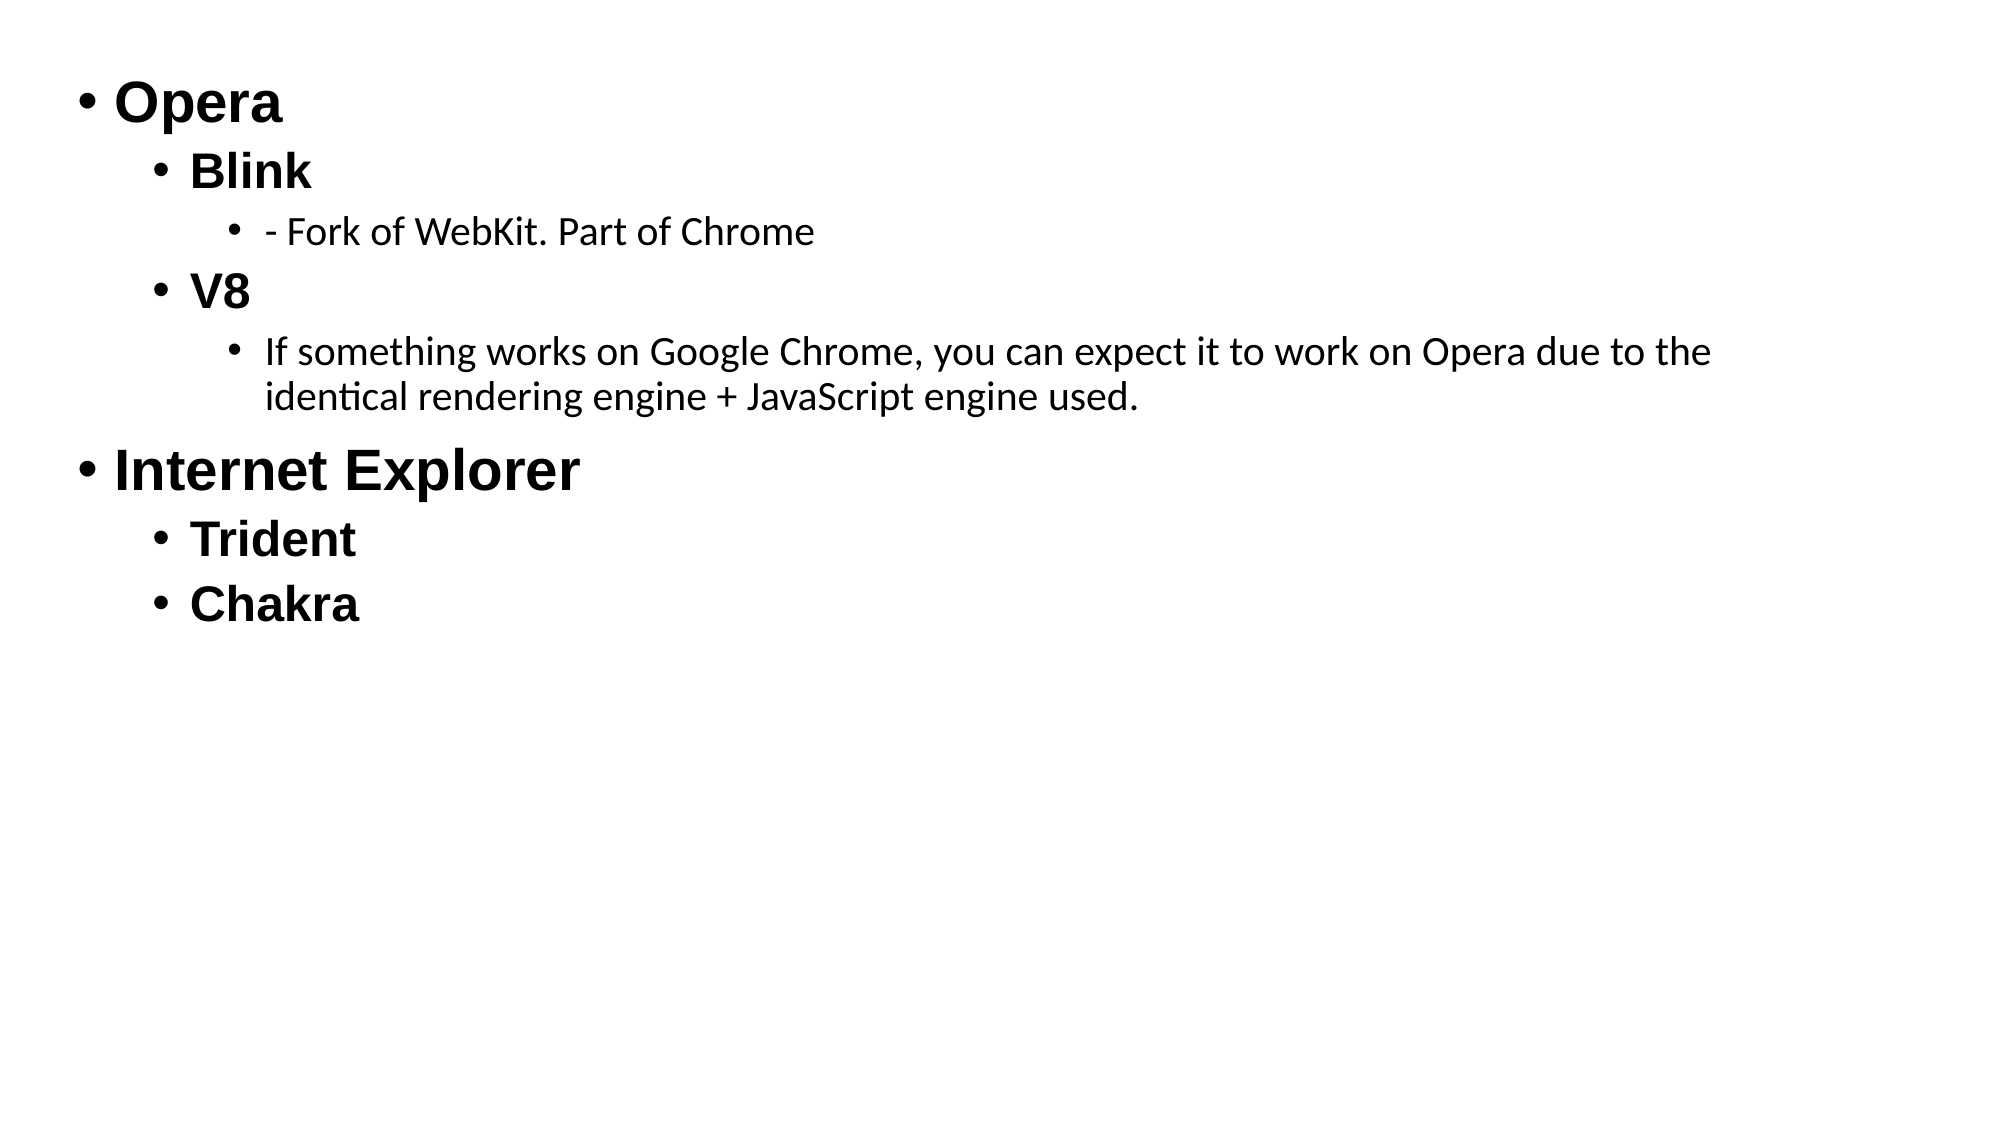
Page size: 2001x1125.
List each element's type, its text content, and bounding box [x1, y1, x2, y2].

list Opera Blink - Fork of WebKit. Part of Chrome V8 If something works on Google Chrome, you can expect it to work on Opera due to the identical rendering engine + JavaScript engine used. Internet Explorer Trident Chakra [69, 64, 1863, 1014]
